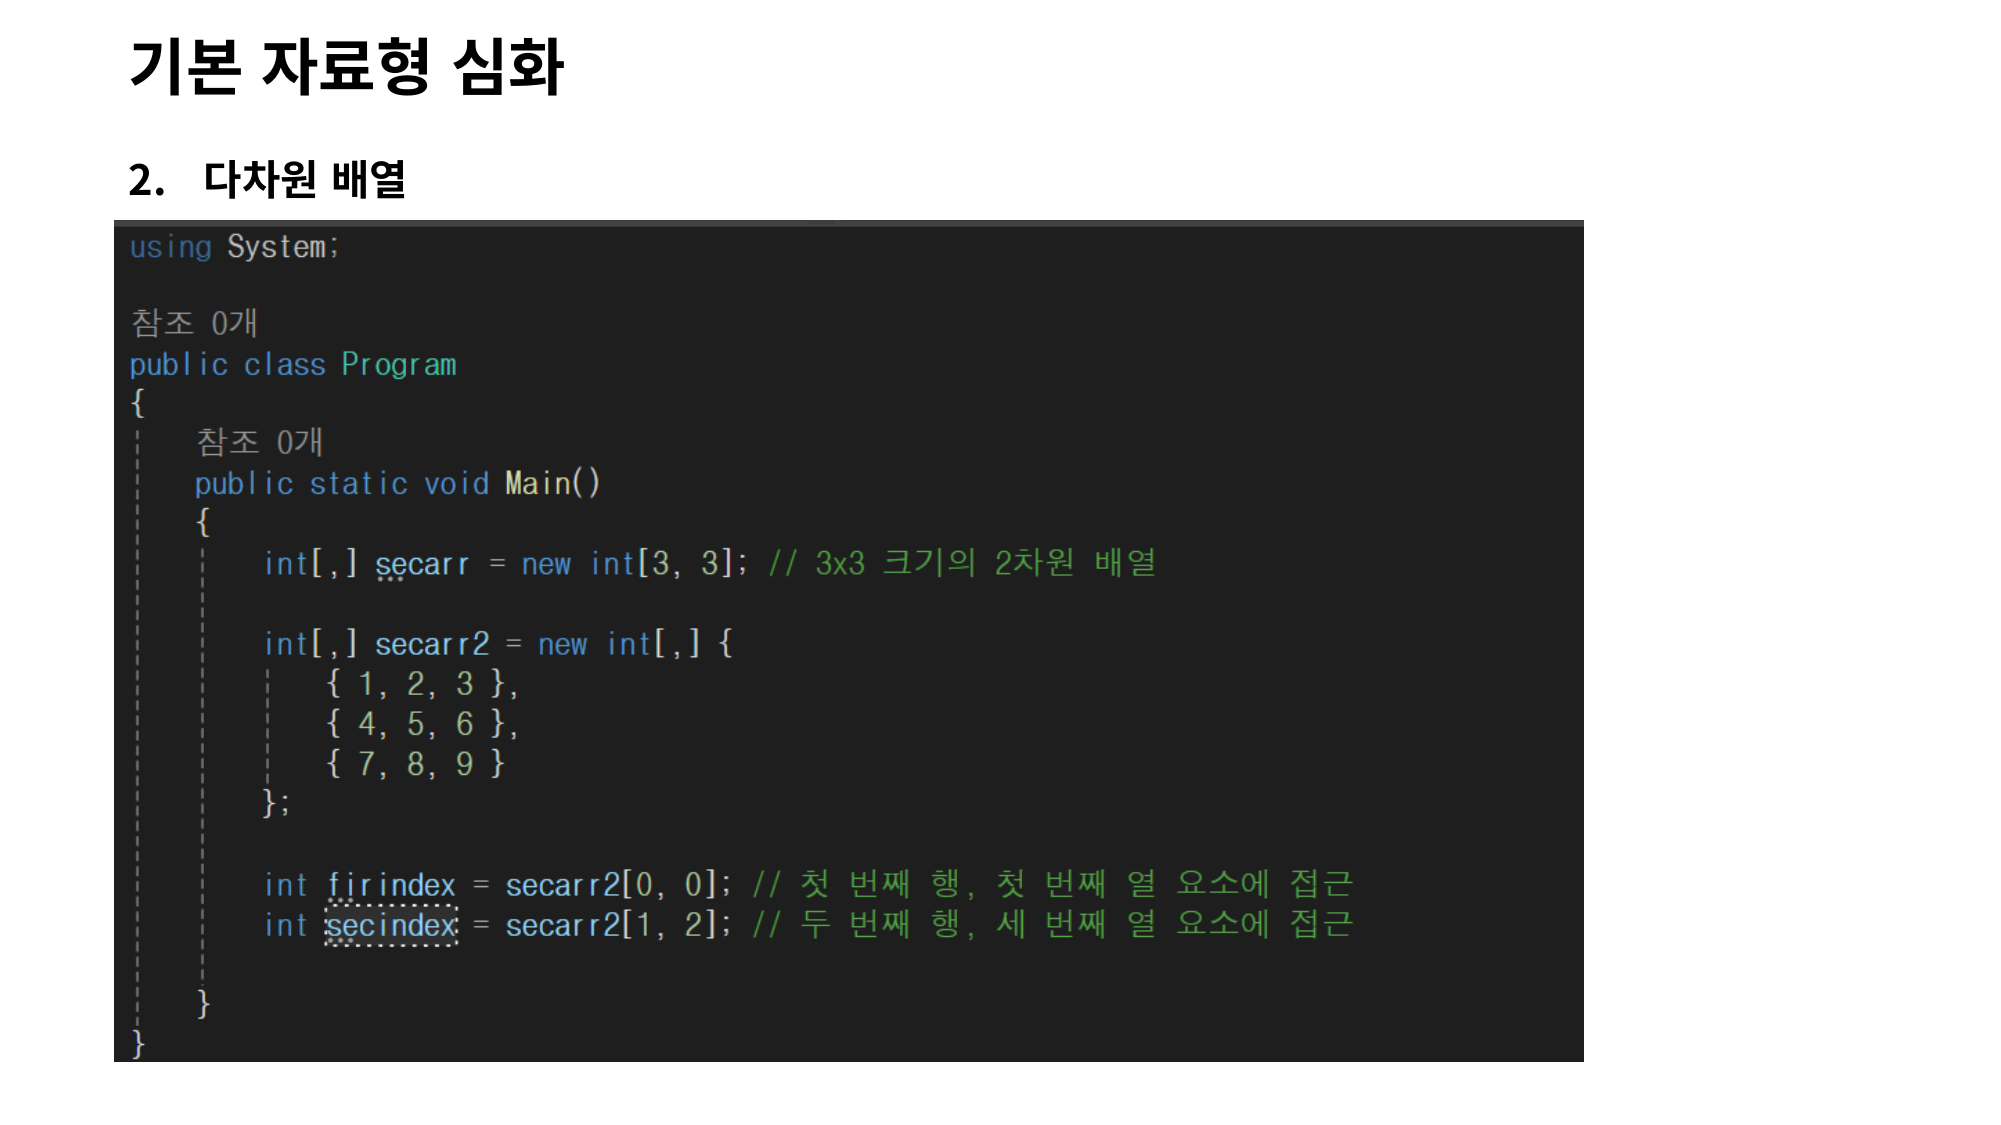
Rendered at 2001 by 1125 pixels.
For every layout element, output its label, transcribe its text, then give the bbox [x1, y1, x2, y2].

picture [113, 220, 1585, 1063]
text_box 기본 자료형 심화 [114, 20, 786, 111]
text_box 다차원 배열 [114, 146, 1965, 212]
